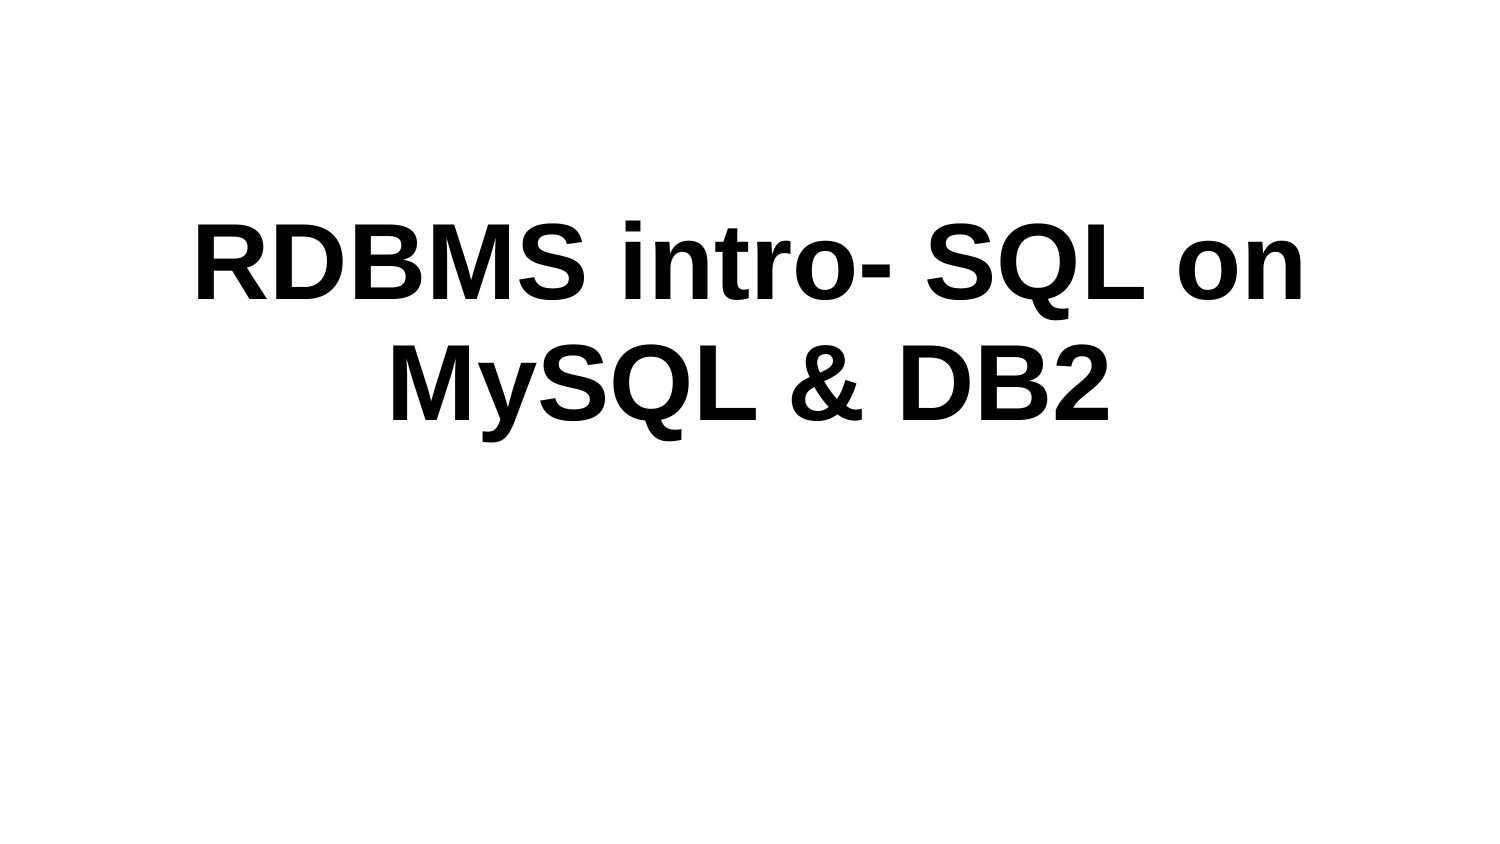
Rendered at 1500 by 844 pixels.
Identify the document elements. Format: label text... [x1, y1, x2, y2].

title RDBMS intro- SQL on MySQL & DB2 [51, 122, 1449, 459]
